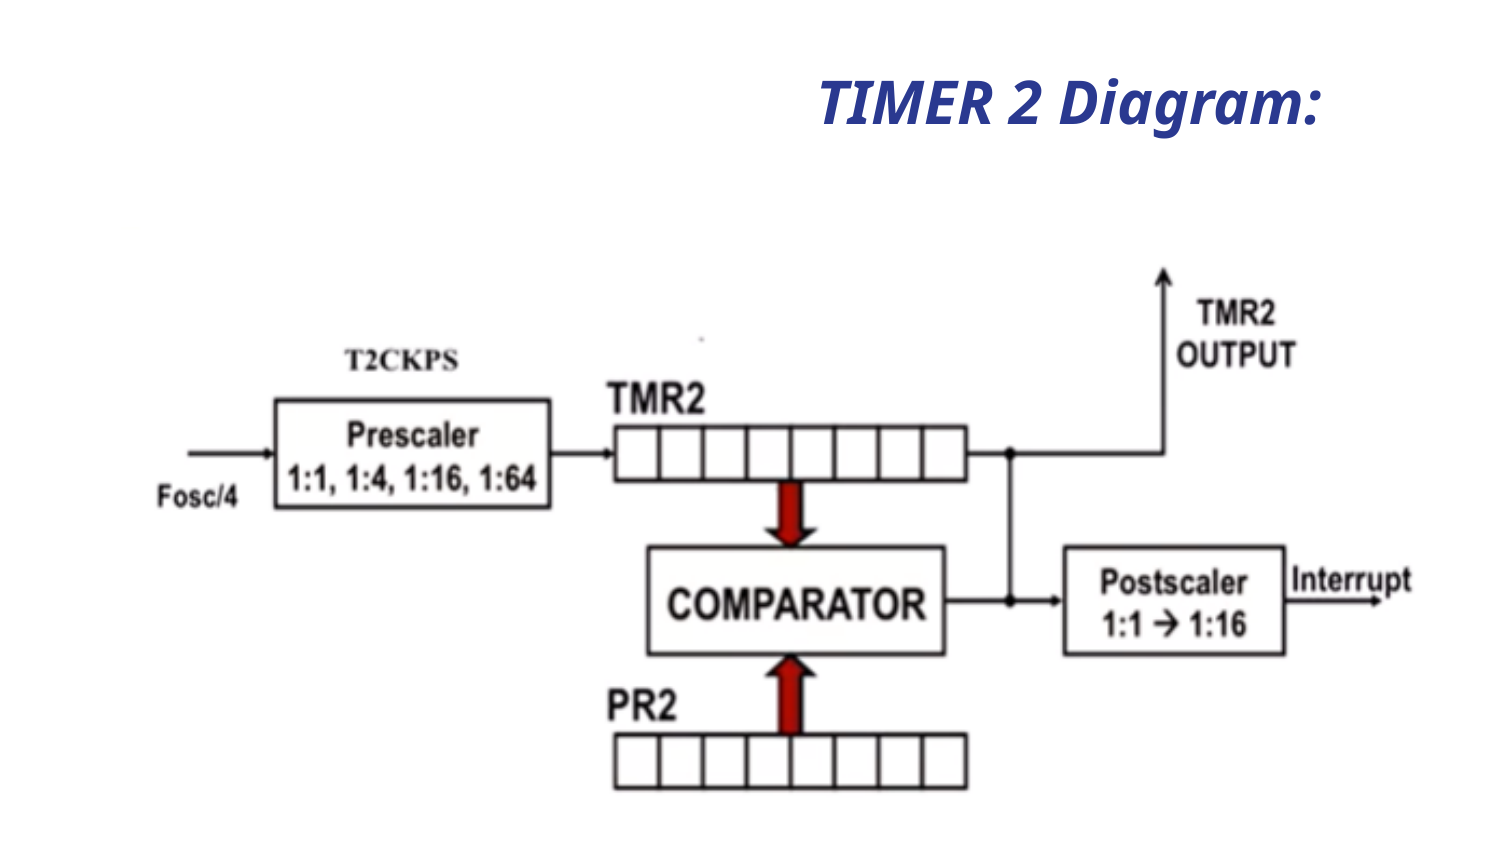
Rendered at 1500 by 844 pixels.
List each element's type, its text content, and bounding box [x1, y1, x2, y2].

picture [121, 227, 1450, 819]
title TIMER 2 Diagram: [51, 49, 1449, 167]
